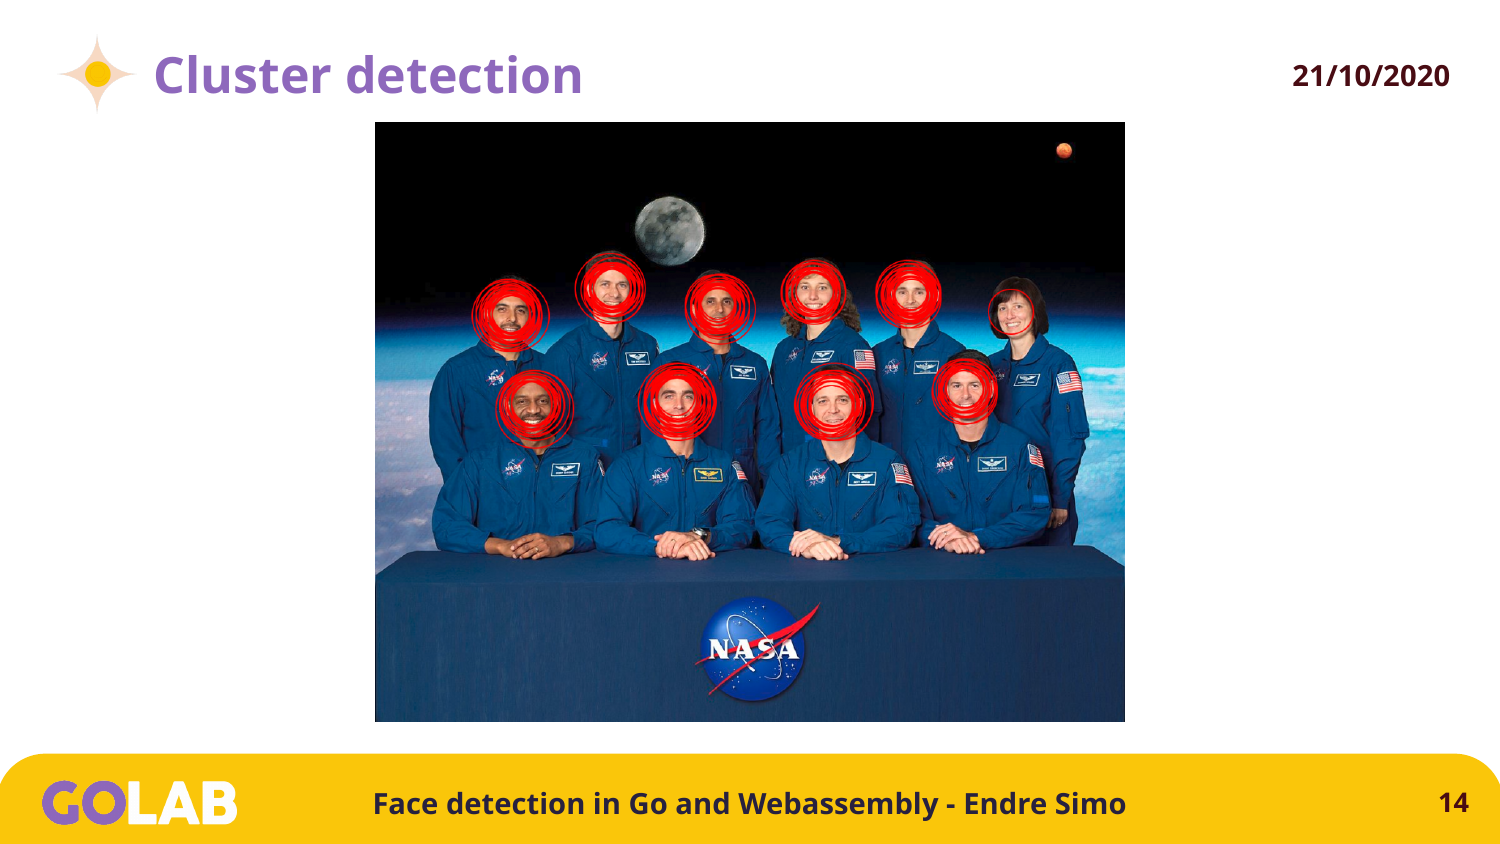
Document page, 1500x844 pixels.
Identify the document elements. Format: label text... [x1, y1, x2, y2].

picture [57, 34, 137, 114]
picture [375, 122, 1125, 722]
title Cluster detection [153, 43, 1235, 134]
picture [42, 780, 237, 825]
